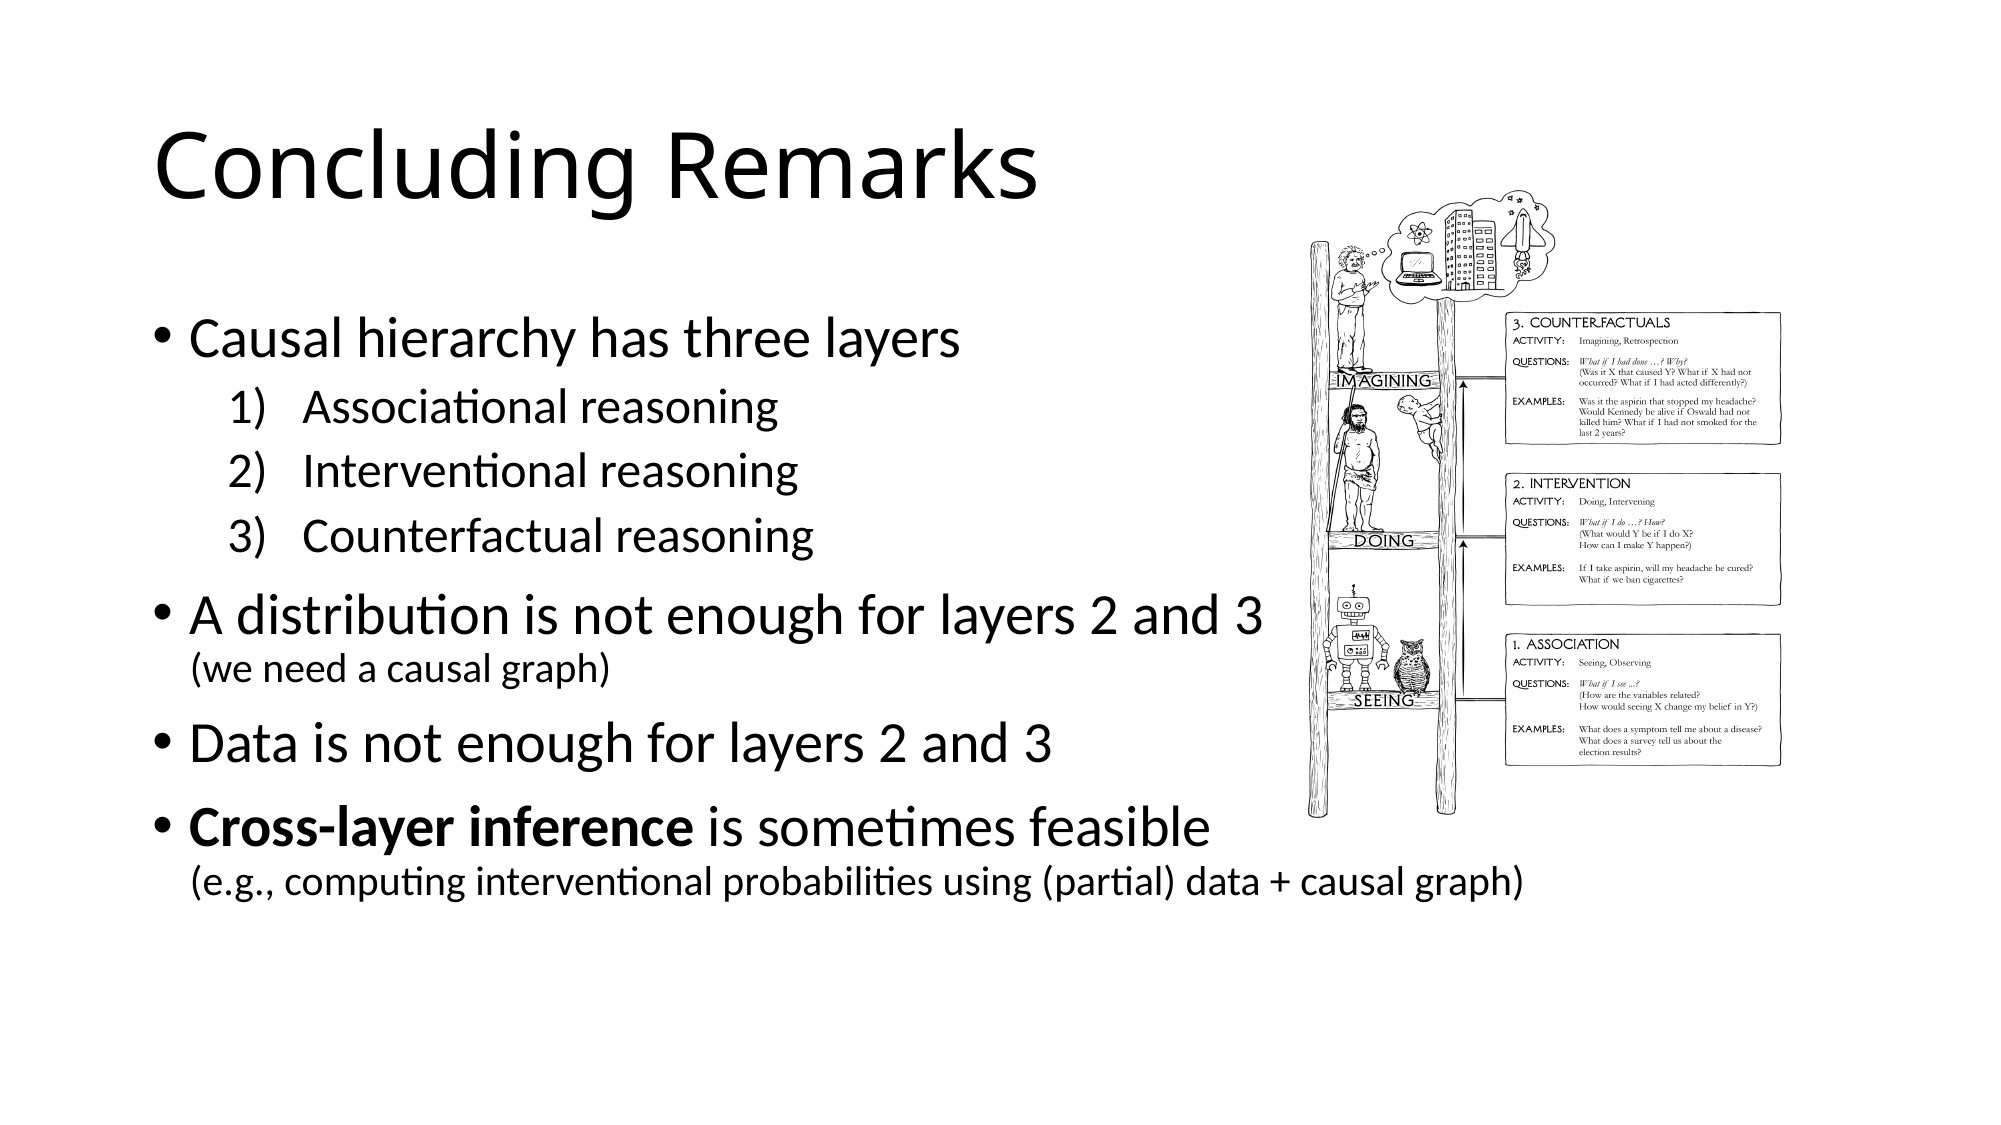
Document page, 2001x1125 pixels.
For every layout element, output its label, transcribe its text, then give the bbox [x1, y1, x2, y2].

list Causal hierarchy has three layers Associational reasoning Interventional reasoning Counterfactual reasoning A distribution is not enough for layers 2 and 3 (we need a causal graph) Data is not enough for layers 2 and 3 Cross-layer inference is sometimes feasible (e.g., computing interventional probabilities using (partial) data + causal graph) [137, 299, 1863, 1014]
picture [1284, 168, 1811, 834]
title Concluding Remarks [137, 59, 1863, 278]
